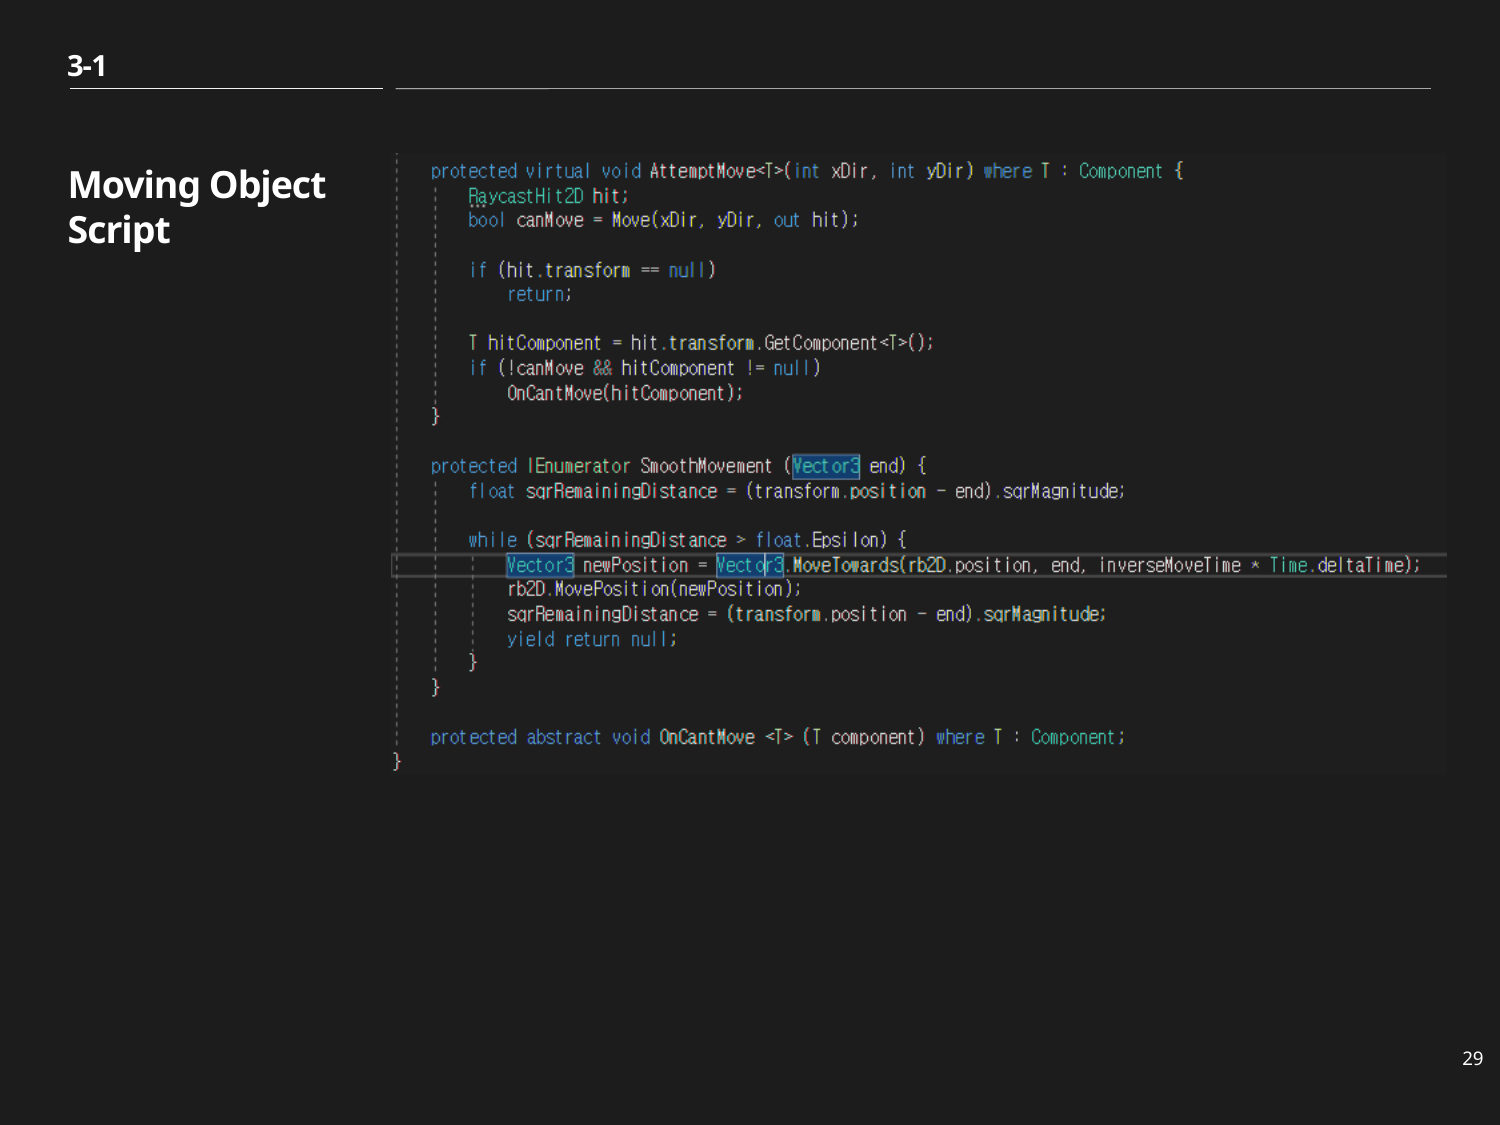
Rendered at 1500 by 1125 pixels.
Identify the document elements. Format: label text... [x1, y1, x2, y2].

picture [391, 153, 1448, 776]
text_box 3-1 [52, 39, 123, 90]
text_box 29 [1377, 1039, 1499, 1080]
title Moving Object Script [52, 153, 384, 395]
